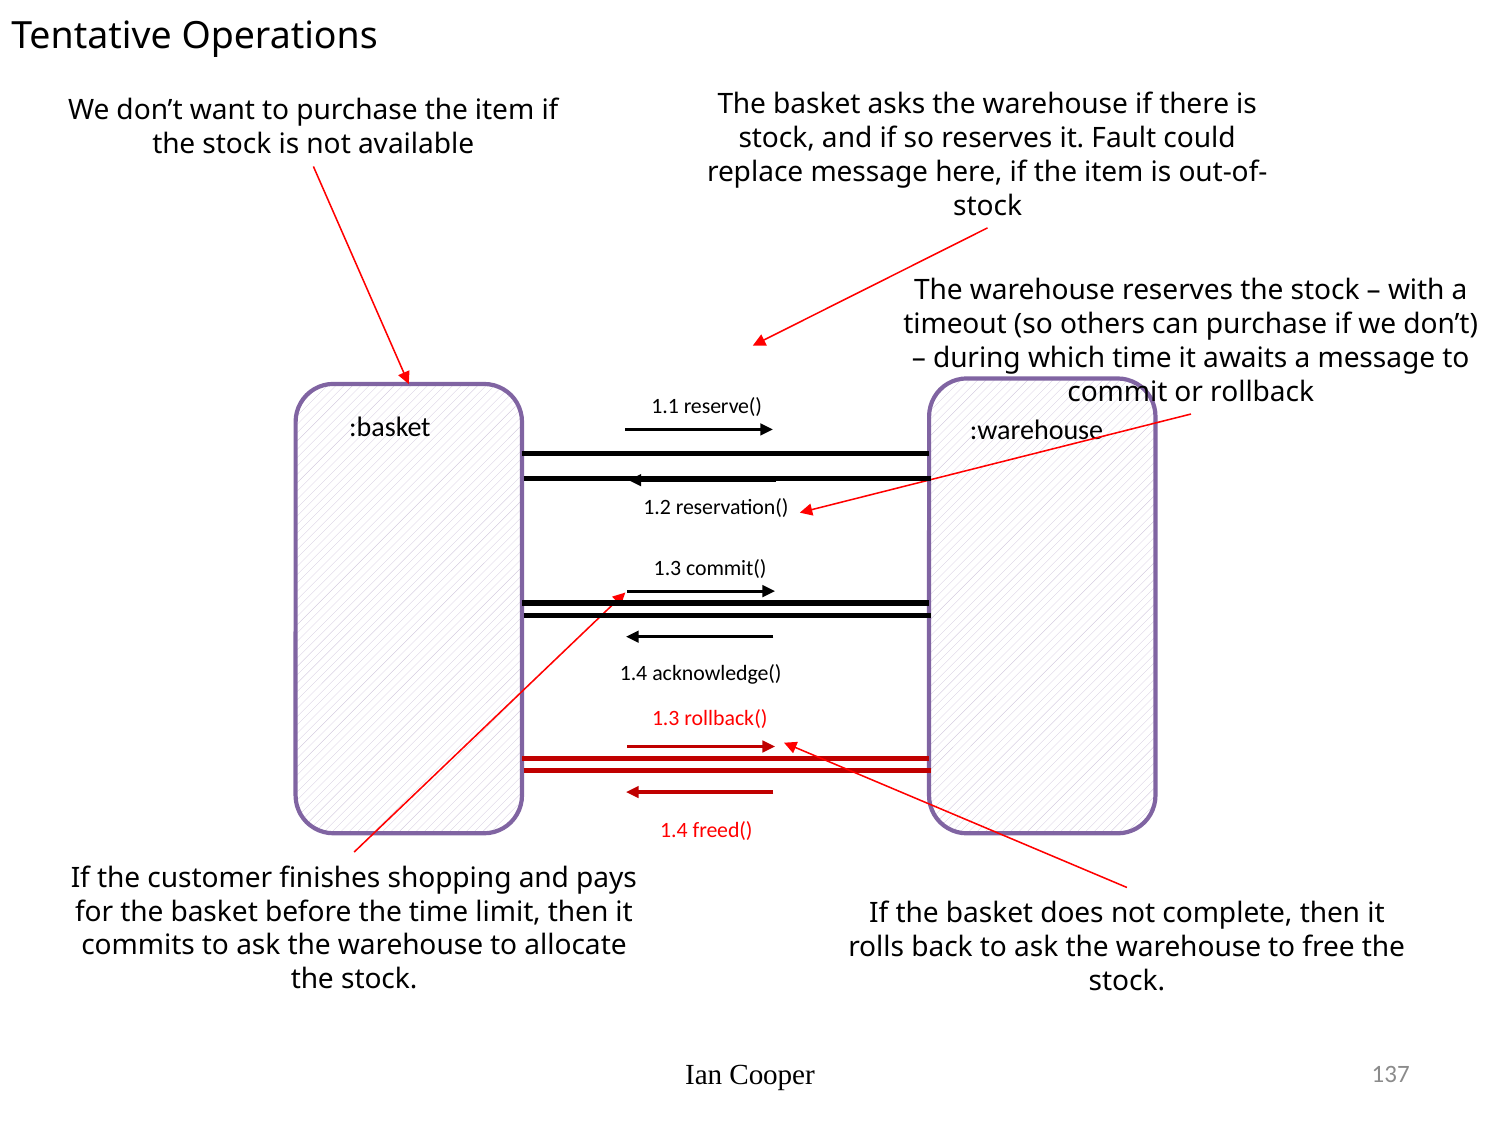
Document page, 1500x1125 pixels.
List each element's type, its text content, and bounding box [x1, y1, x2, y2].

text_box 1.3 rollback() [637, 696, 785, 738]
text_box 1.1 reserve() [636, 383, 785, 425]
text_box The warehouse reserves the stock – with a timeout (so others can purchase if we don’t) – during which time it awaits a message to commit or rollback [887, 264, 1495, 414]
text_box Tentative Operations [0, 0, 1500, 68]
text_box We don’t want to purchase the item if the stock is not available [50, 84, 577, 167]
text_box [313, 167, 409, 385]
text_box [752, 229, 988, 346]
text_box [353, 592, 626, 853]
text_box The basket asks the warehouse if there is stock, and if so reserves it. Fault could replace message here, if the item is out-of-stock [683, 78, 1291, 228]
text_box 1.3 commit() [638, 545, 787, 587]
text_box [799, 415, 1192, 513]
text_box 1.4 freed() [645, 807, 775, 849]
text_box [926, 521, 1158, 833]
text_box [783, 742, 1128, 888]
text_box If the customer finishes shopping and pays for the basket before the time limit, then it commits to ask the warehouse to allocate the stock. [50, 851, 658, 1002]
text_box :basket [334, 401, 486, 450]
slide_number 137 [1074, 1042, 1425, 1103]
text_box 1.2 reservation() [628, 487, 824, 527]
text_box [293, 381, 525, 836]
text_box If the basket does not complete, then it rolls back to ask the warehouse to free the stock. [823, 887, 1431, 1004]
footer Ian Cooper [512, 1042, 988, 1103]
text_box 1.4 acknowledge() [630, 650, 800, 692]
